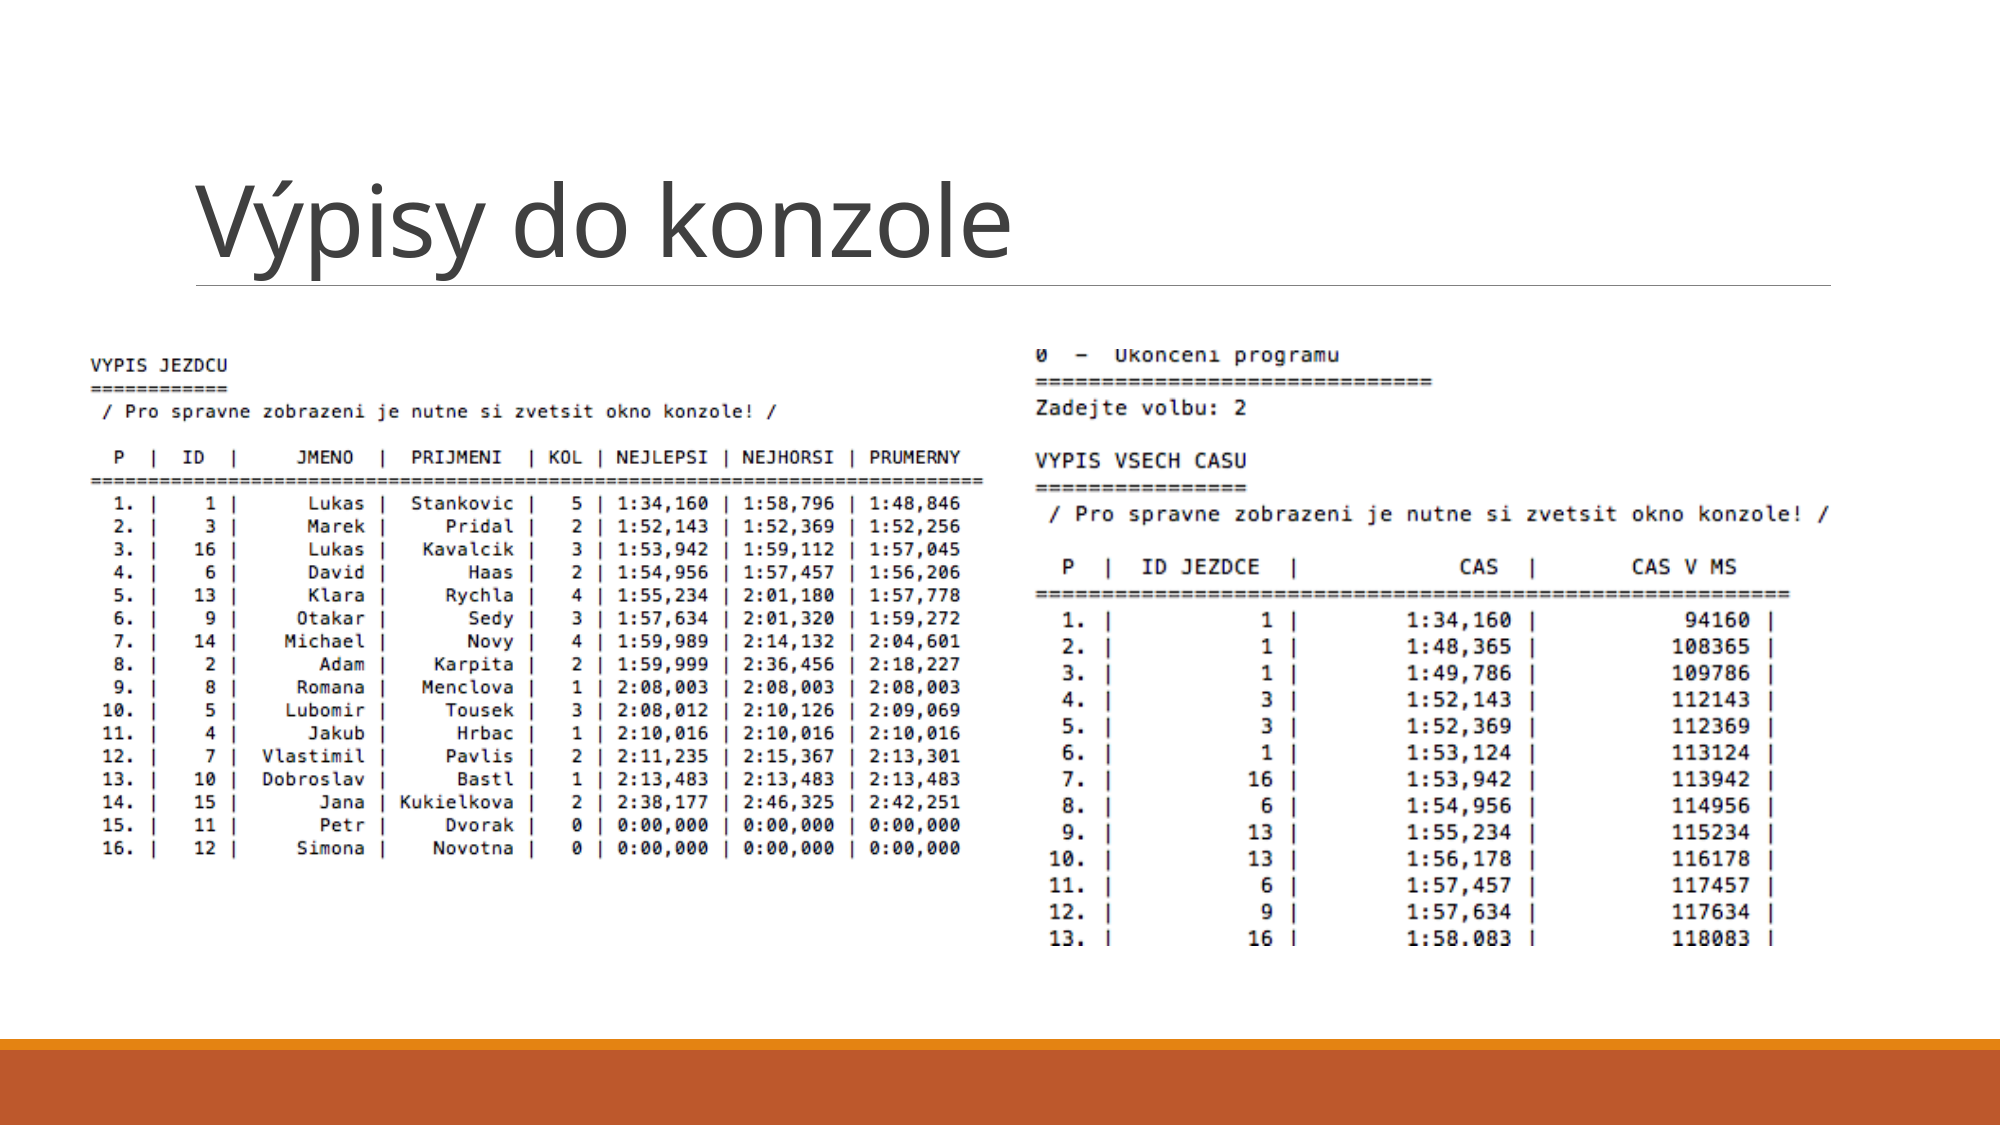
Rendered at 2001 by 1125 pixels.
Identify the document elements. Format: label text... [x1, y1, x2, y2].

picture [1029, 349, 1899, 946]
title Výpisy do konzole [180, 47, 1830, 285]
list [85, 349, 990, 871]
